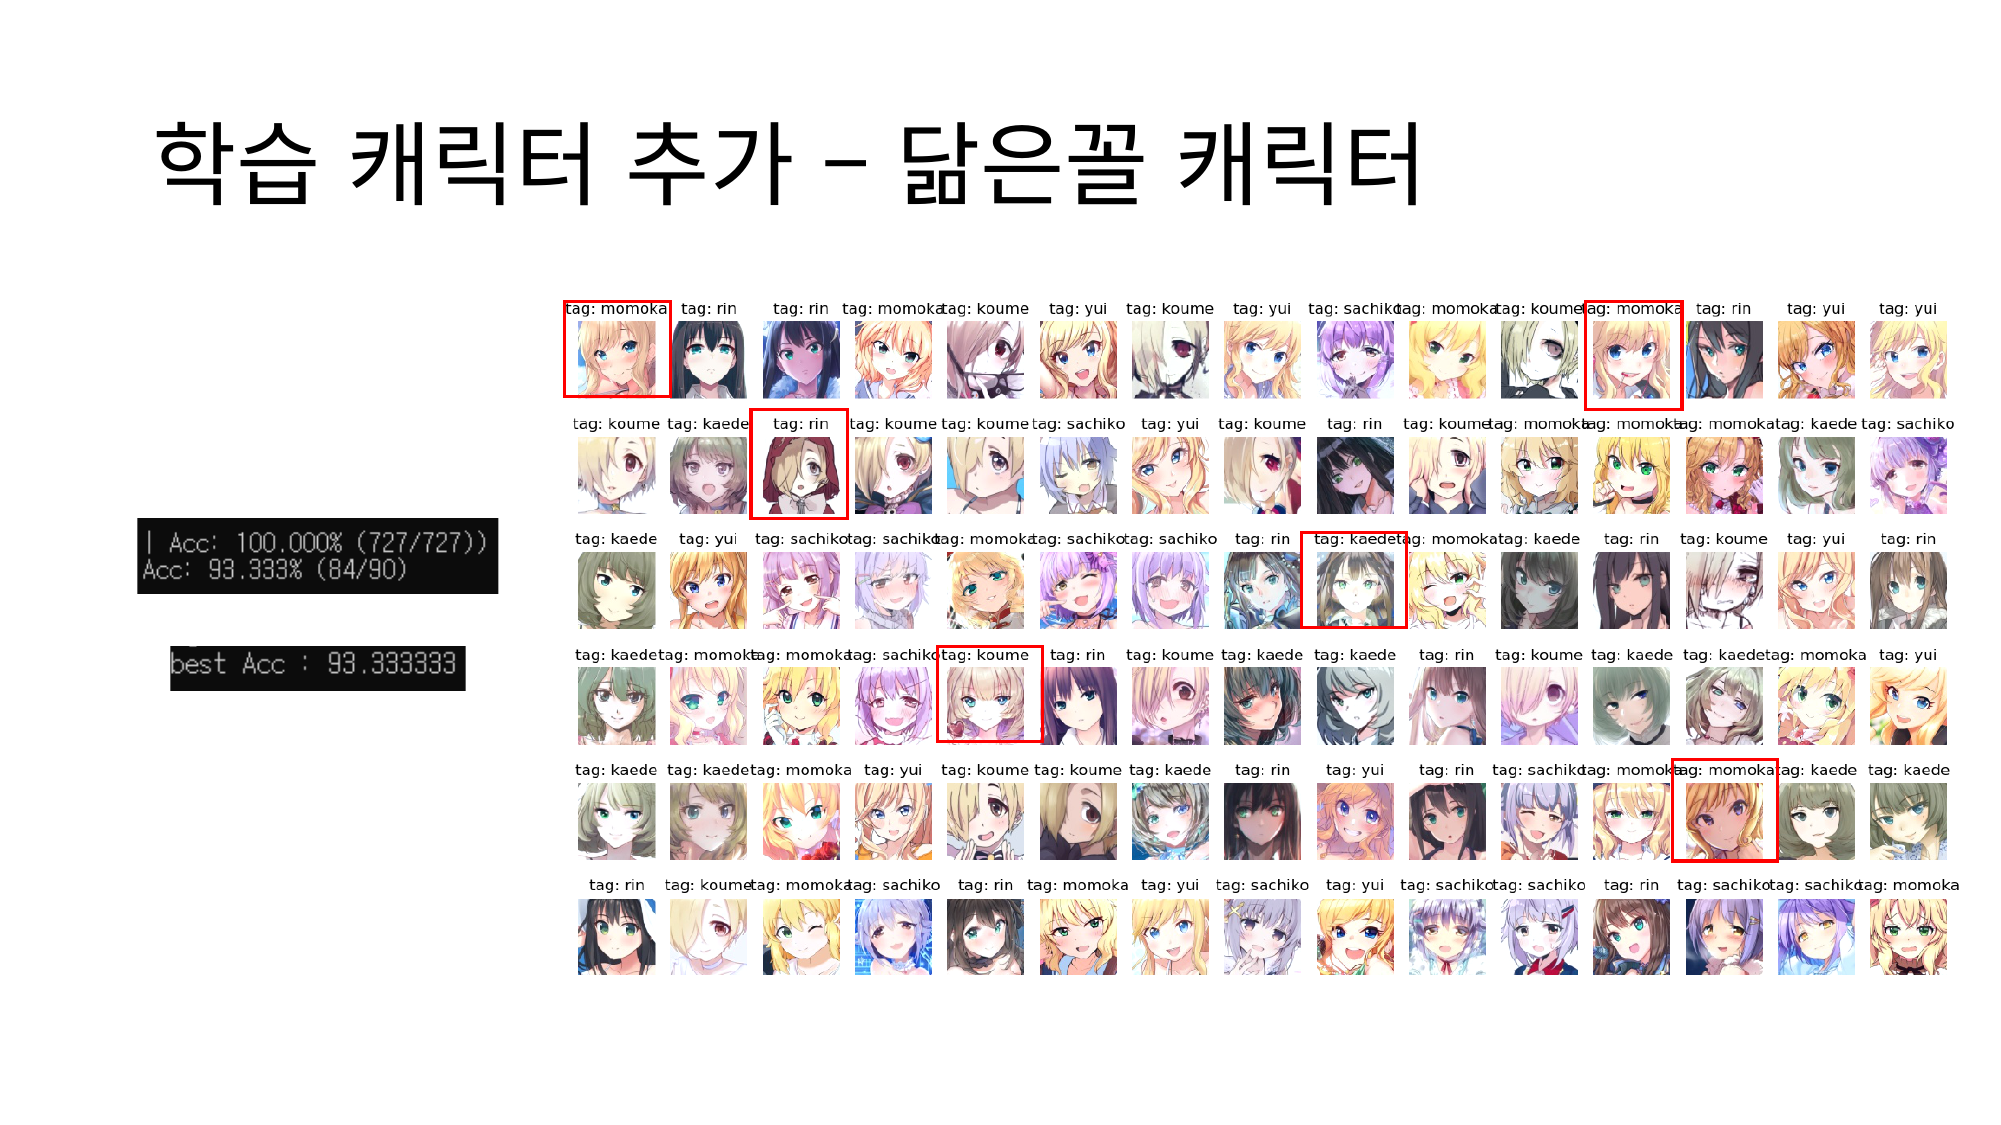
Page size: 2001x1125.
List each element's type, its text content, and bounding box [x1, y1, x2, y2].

picture [137, 518, 499, 594]
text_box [564, 301, 1960, 991]
picture [170, 646, 466, 691]
title 학습 캐릭터 추가 – 닮은꼴 캐릭터 [137, 59, 1863, 278]
